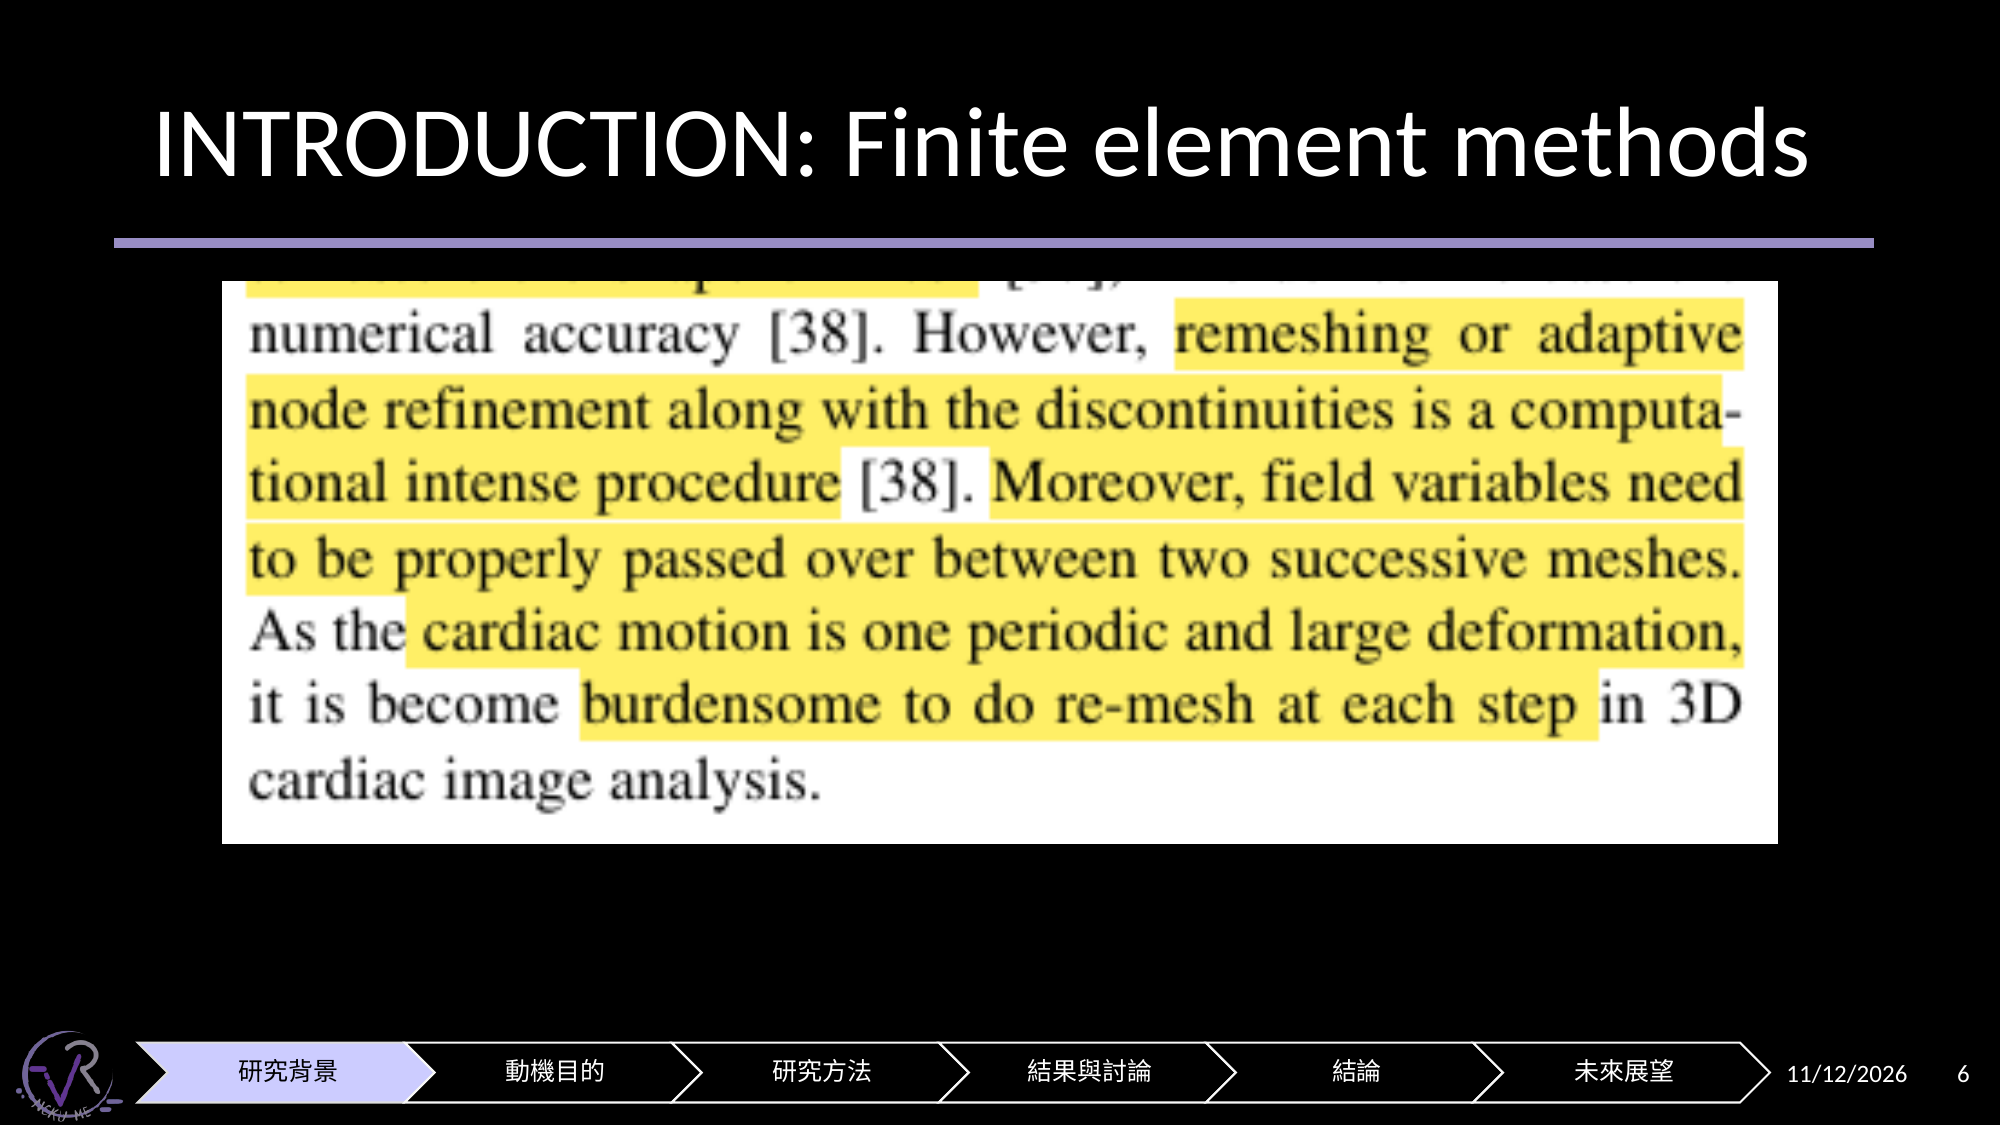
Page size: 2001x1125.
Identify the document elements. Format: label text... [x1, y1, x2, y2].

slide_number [1771, 1042, 1912, 1103]
title INTRODUCTION: Finite element methods [137, 59, 1863, 229]
slide_number 6 [1912, 1042, 1985, 1103]
picture [222, 281, 1778, 844]
picture [15, 1030, 137, 1122]
